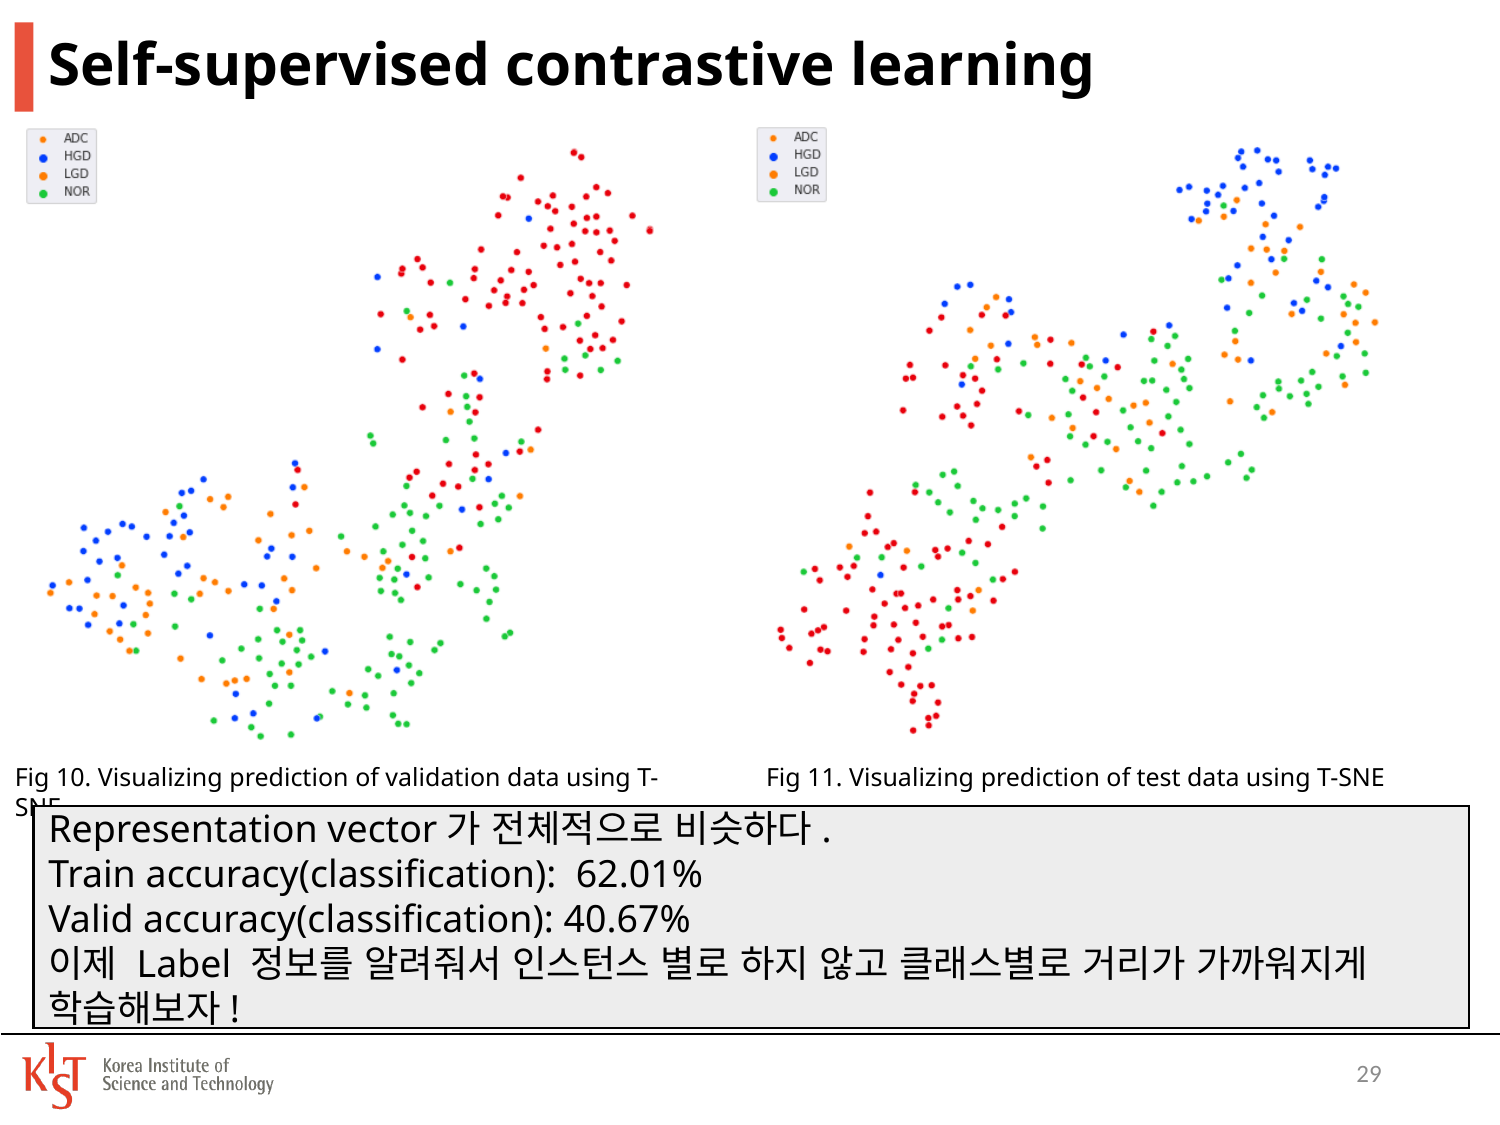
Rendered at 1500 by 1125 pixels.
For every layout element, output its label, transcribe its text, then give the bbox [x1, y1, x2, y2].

picture [18, 119, 676, 754]
slide_number 29 [1059, 1042, 1397, 1103]
picture [745, 119, 1401, 748]
title Self-supervised contrastive learning [33, 22, 1470, 112]
picture [15, 1038, 277, 1114]
text_box Representation vector가 전체적으로 비슷하다. Train accuracy(classification): 62.01% Valid accuracy(classification): 40.67% 이제 Label 정보를 알려줘서 인스턴스 별로 하지 않고 클래스별로 거리가 가까워지게 학습해보자! [32, 805, 1470, 1029]
text_box Fig 10. Visualizing prediction of validation data using T-SNE [0, 753, 682, 829]
text_box Fig 11. Visualizing prediction of test data using T-SNE [751, 753, 1433, 799]
